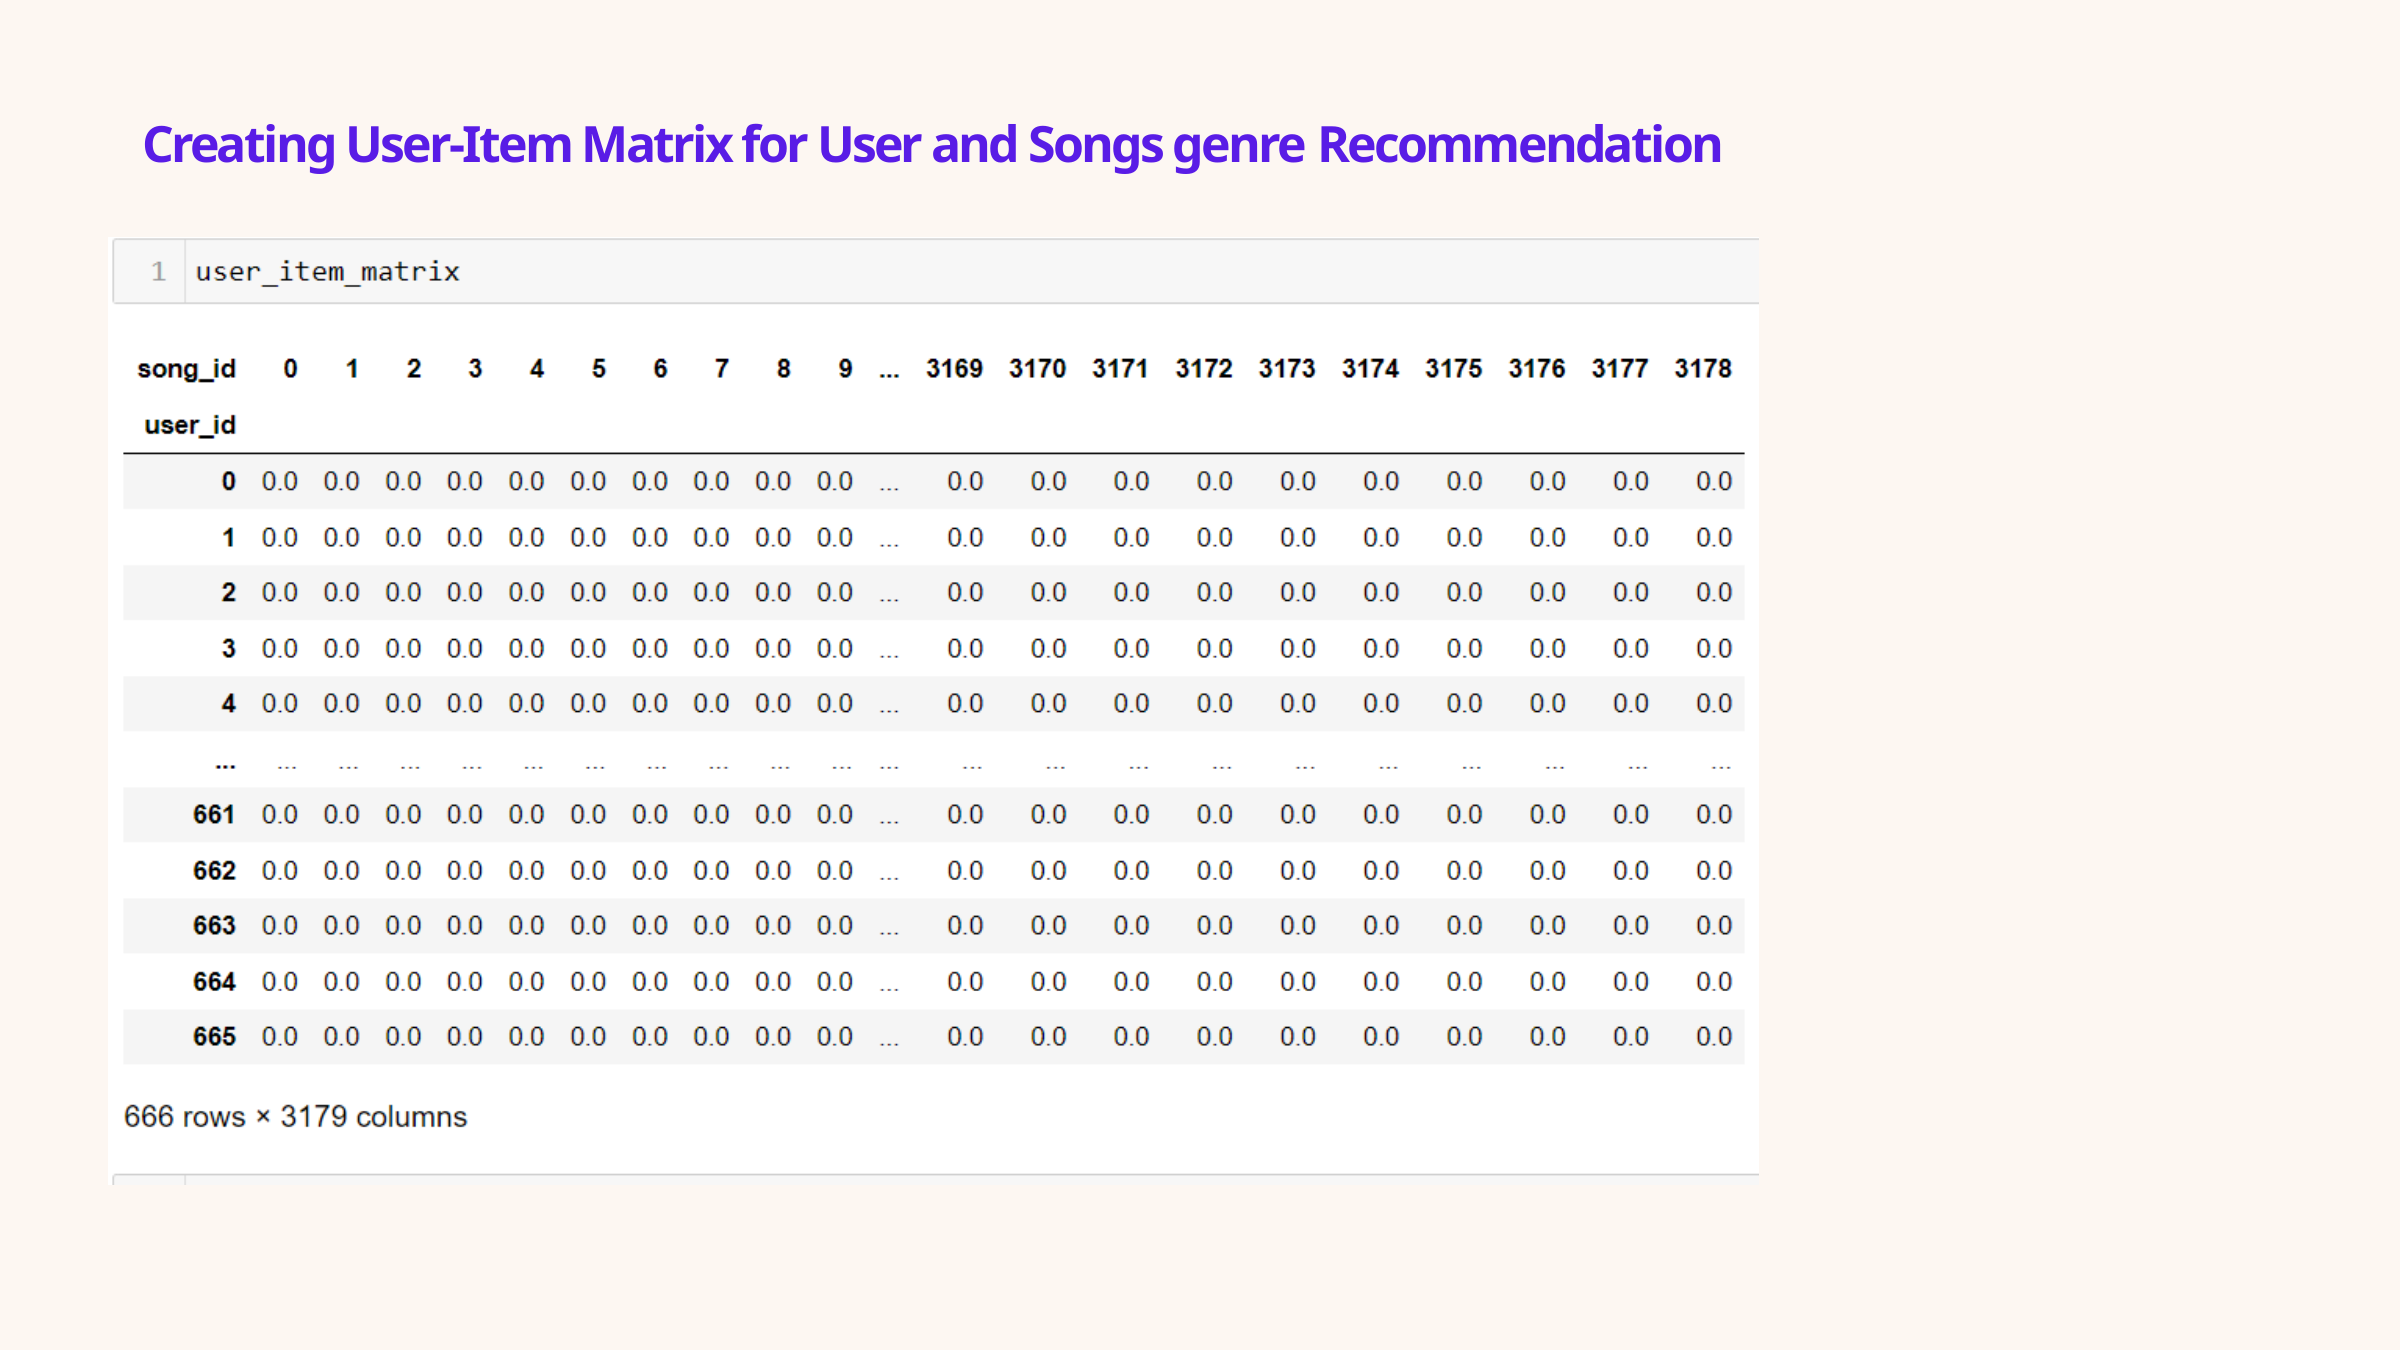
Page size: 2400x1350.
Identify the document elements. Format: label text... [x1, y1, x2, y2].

picture [108, 237, 1759, 1185]
text_box Creating User-Item Matrix for User and Songs genre Recommendation [127, 108, 1790, 180]
